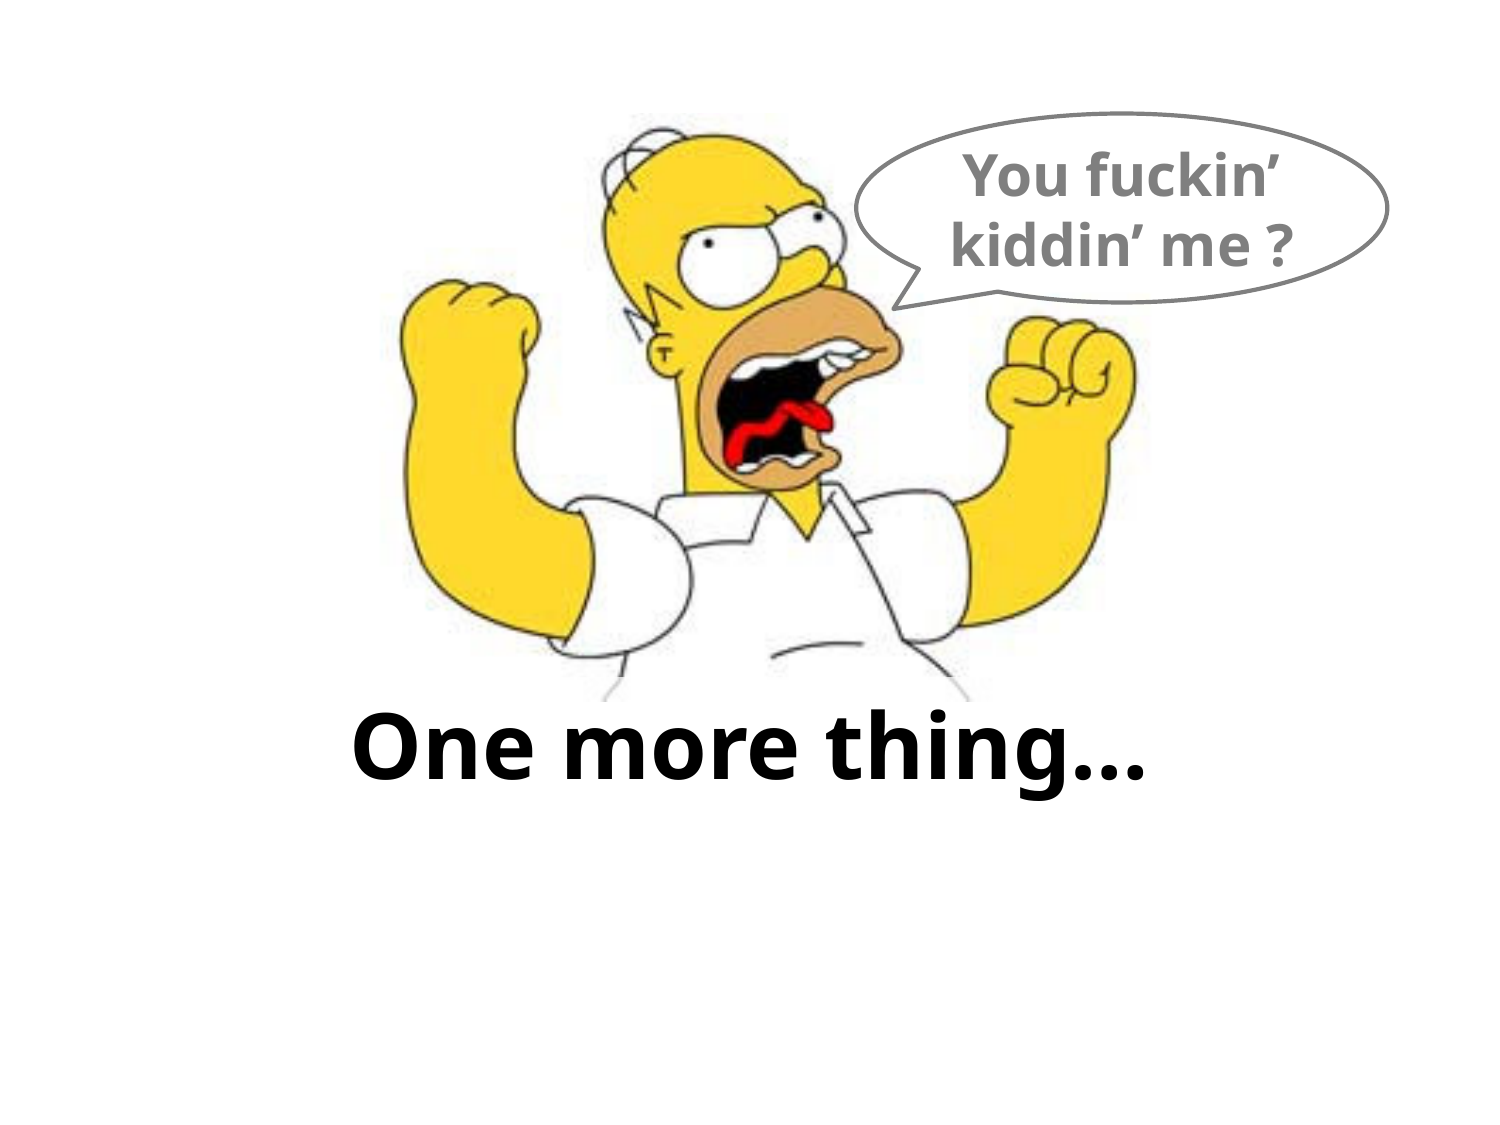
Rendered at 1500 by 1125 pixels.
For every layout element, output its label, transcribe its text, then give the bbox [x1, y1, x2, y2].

picture [336, 113, 1185, 702]
text_box One more thing… [112, 677, 1388, 919]
text_box You fuckin’ kiddin’ me ? [1188, 116, 1388, 300]
